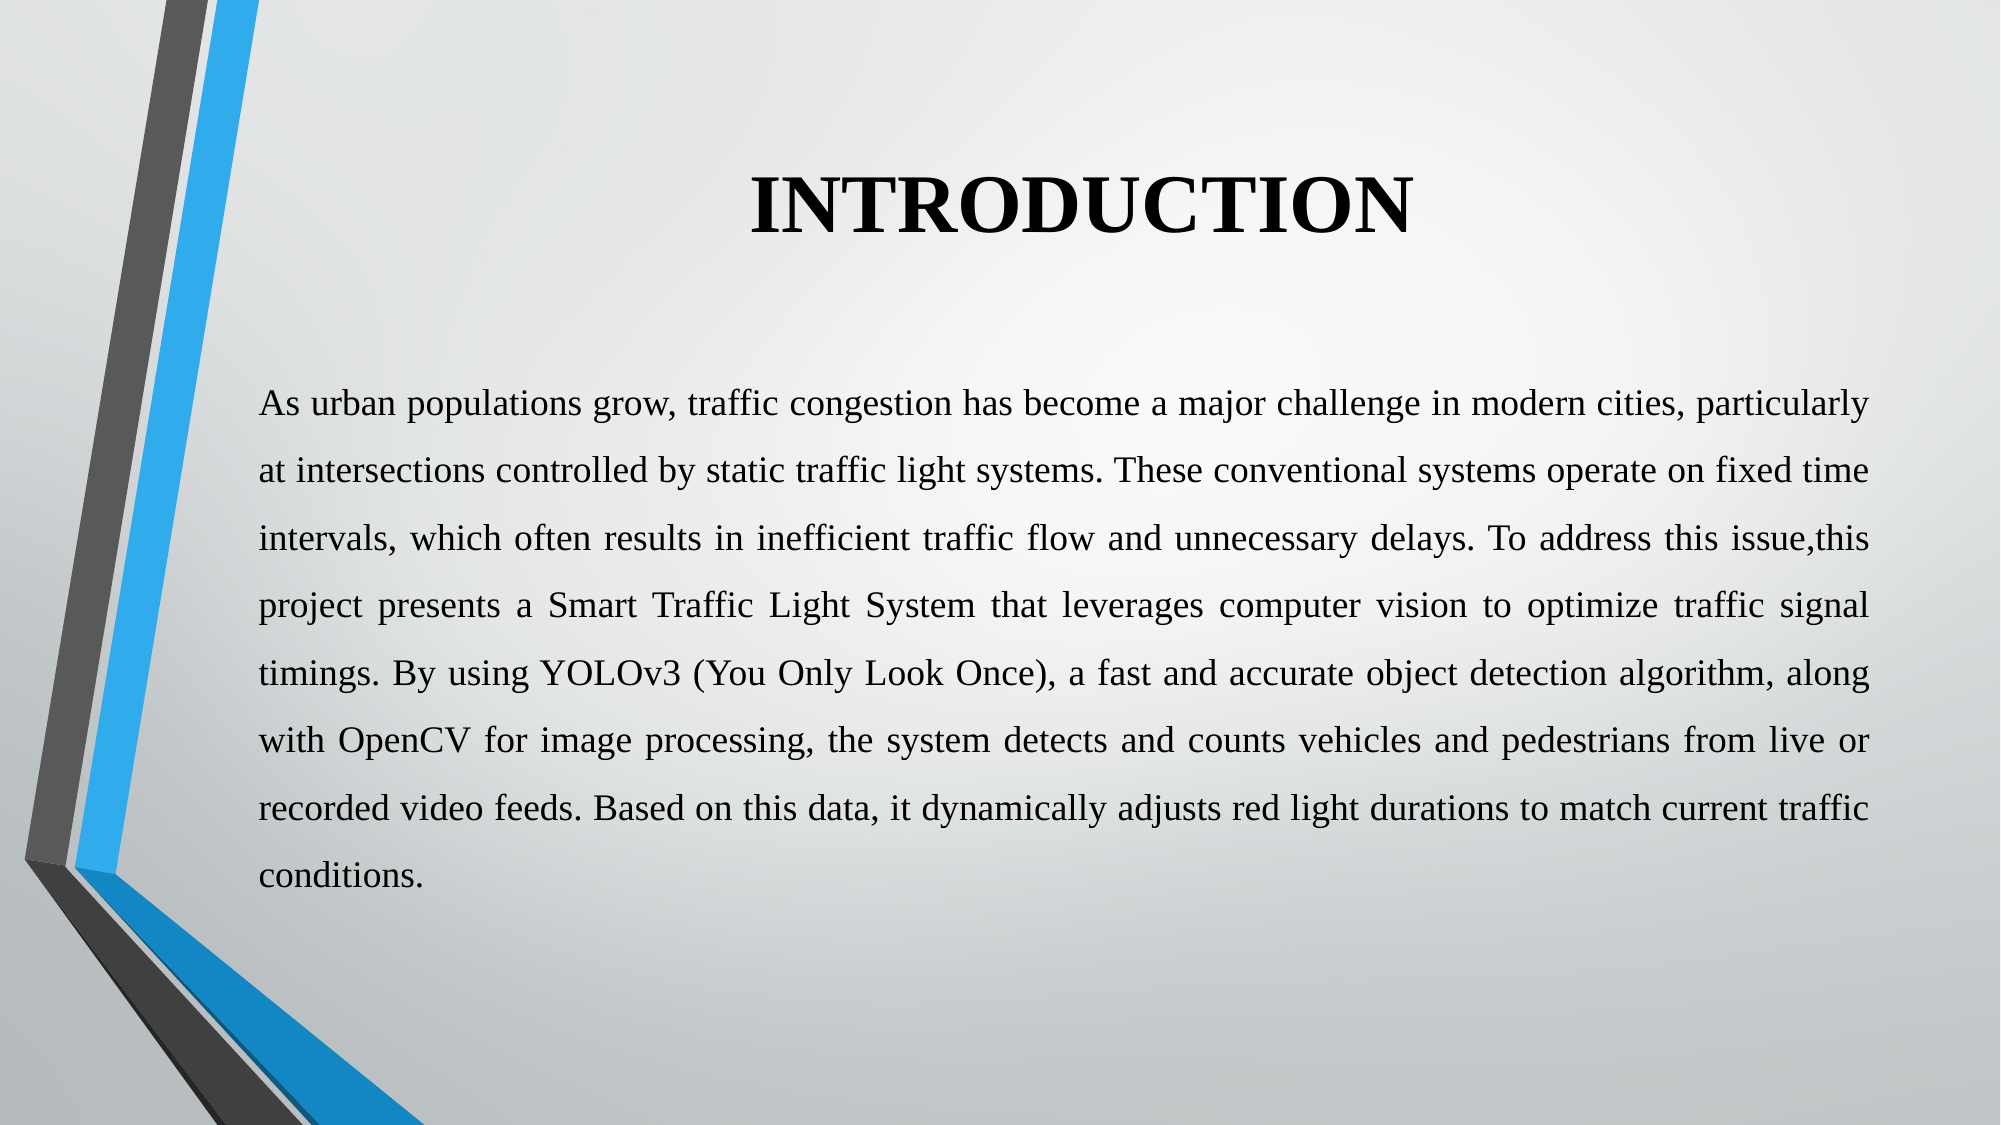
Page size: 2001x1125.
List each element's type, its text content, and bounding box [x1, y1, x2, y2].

title INTRODUCTION [260, 58, 1904, 340]
list As urban populations grow, traffic congestion has become a major challenge in modern cities, particularly at intersections controlled by static traffic light systems. These conventional systems operate on fixed time intervals, which often results in inefficient traffic flow and unnecessary delays. To address this issue,this project presents a Smart Traffic Light System that leverages computer vision to optimize traffic signal timings. By using YOLOv3 (You Only Look Once), a fast and accurate object detection algorithm, along with OpenCV for image processing, the system detects and counts vehicles and pedestrians from live or recorded video feeds. Based on this data, it dynamically adjusts red light durations to match current traffic conditions. [243, 199, 1887, 1052]
